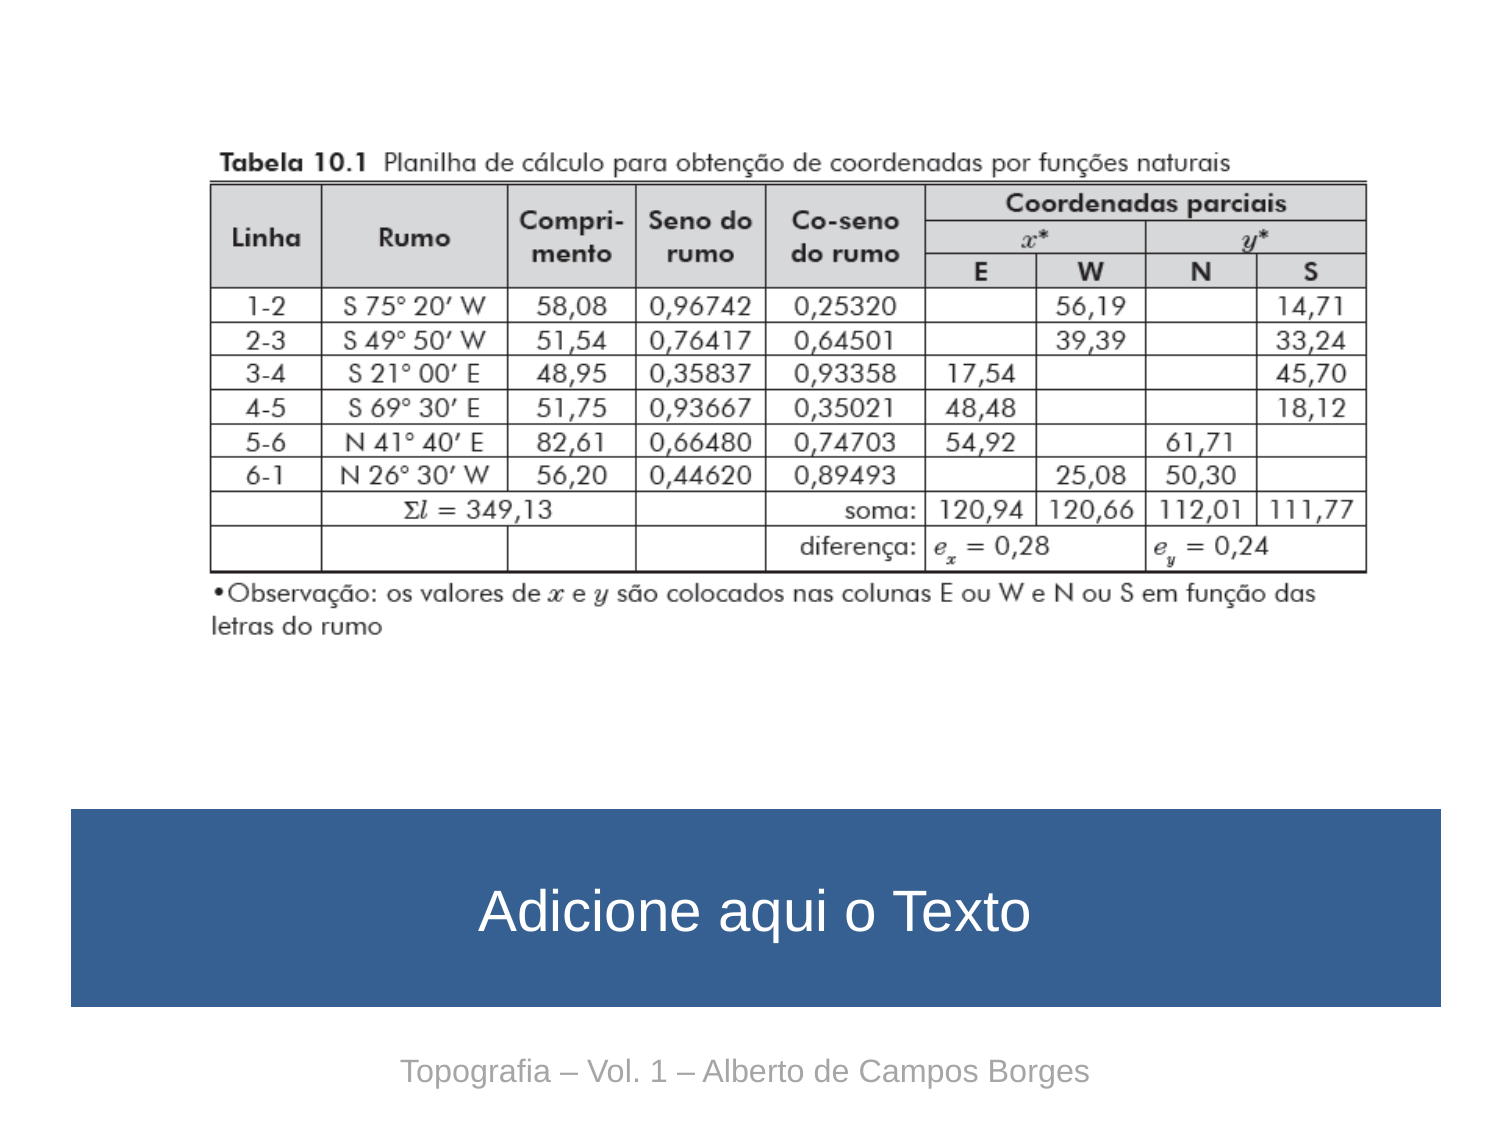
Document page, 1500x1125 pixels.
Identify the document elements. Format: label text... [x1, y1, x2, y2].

text_box Adicione aqui o Texto [70, 808, 1442, 1008]
picture [170, 136, 1372, 649]
footer Topografia – Vol. 1 – Alberto de Campos Borges [0, 1042, 1500, 1103]
